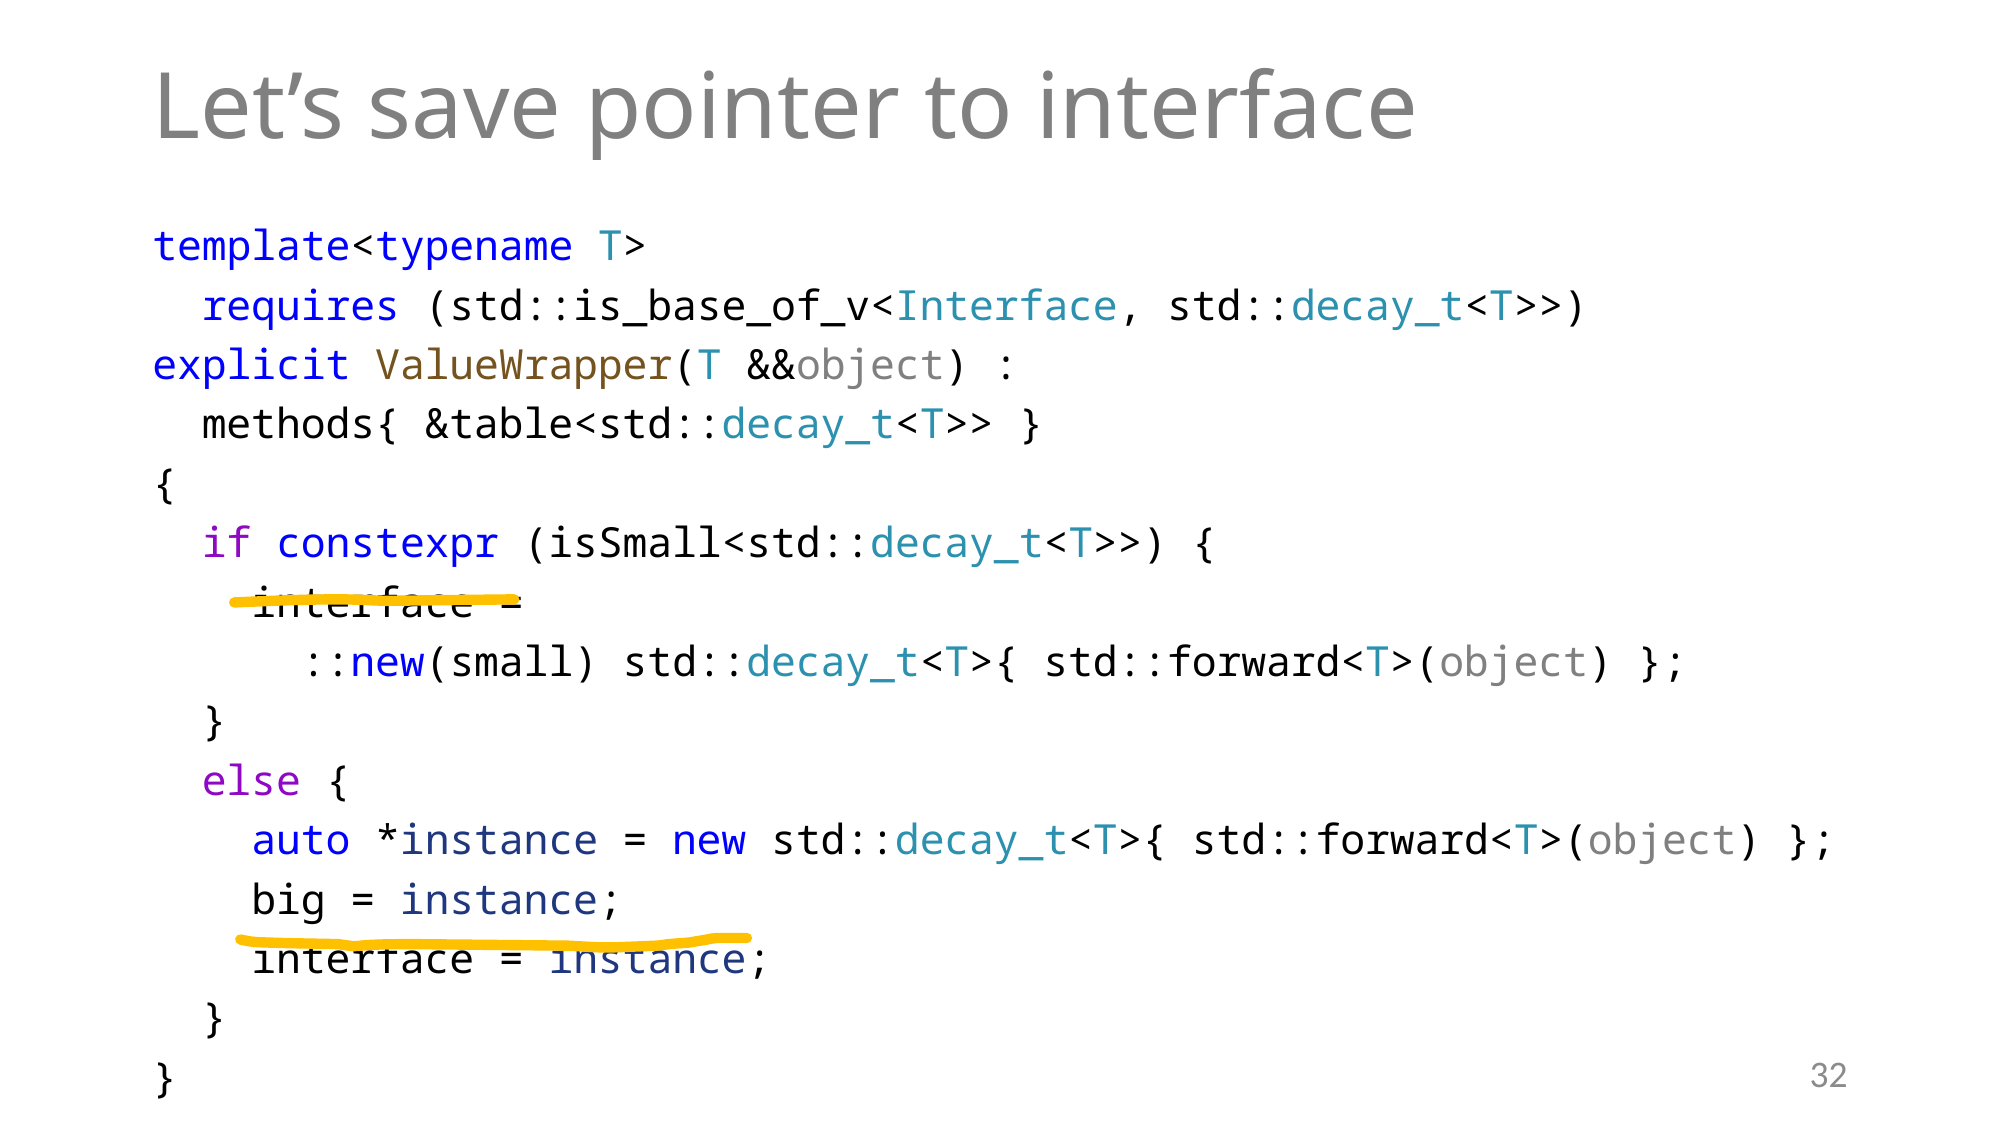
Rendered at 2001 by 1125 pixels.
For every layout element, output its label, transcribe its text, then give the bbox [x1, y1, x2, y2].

text_box [239, 936, 748, 949]
text_box [233, 598, 516, 604]
slide_number 32 [1412, 1042, 1863, 1103]
list template<typename T> requires (std::is_base_of_v<Interface, std::decay_t<T>>) explicit ValueWrapper(T &&object) : methods{ &table<std::decay_t<T>> } { if constexpr (isSmall<std::decay_t<T>>) { interface = ::new(small) std::decay_t<T>{ std::forward<T>(object) }; } else { auto *instance = new std::decay_t<T>{ std::forward<T>(object) }; big = instance; interface = instance; } } [137, 217, 1863, 1125]
title Let’s save pointer to interface [137, 0, 1863, 217]
